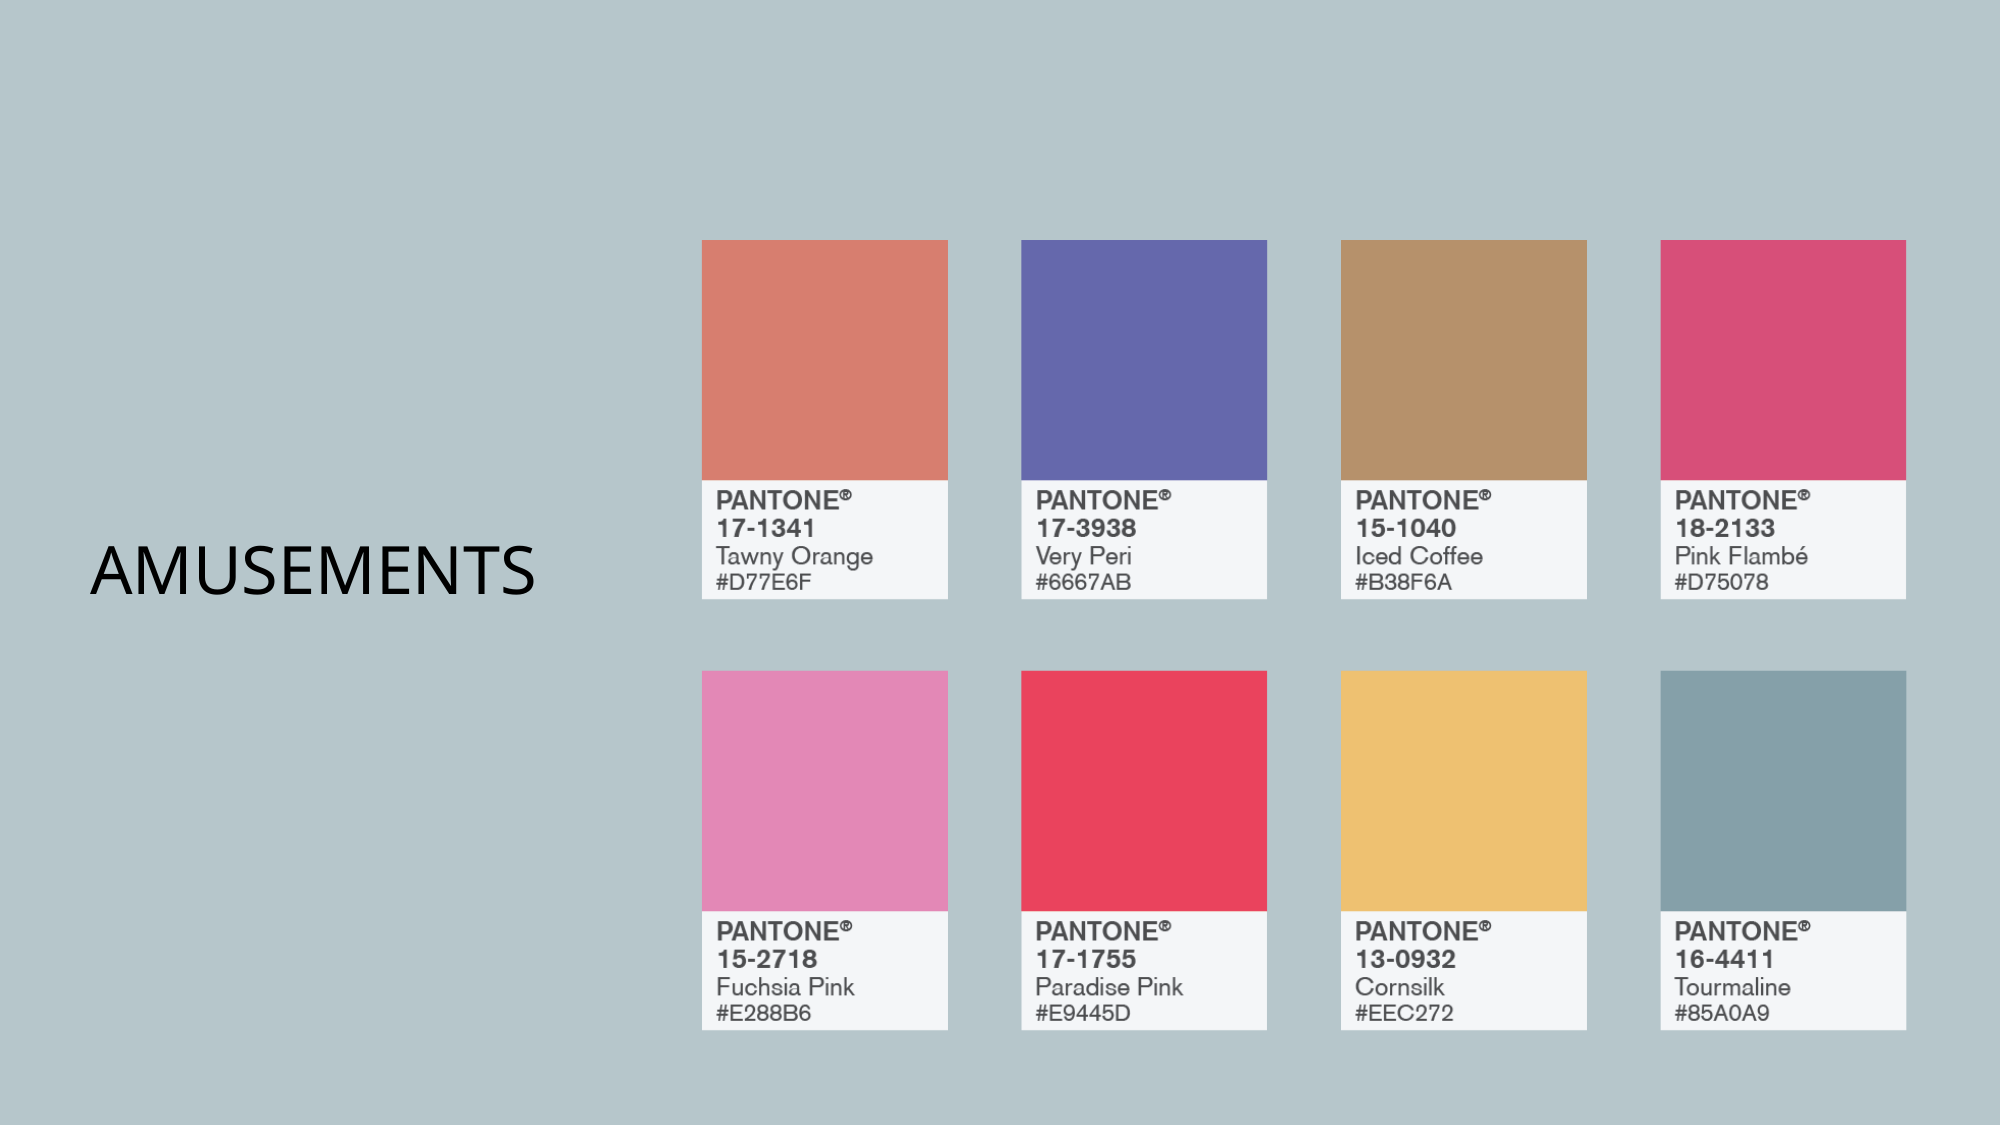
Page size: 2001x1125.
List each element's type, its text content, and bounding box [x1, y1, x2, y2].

title AMUSEMENTS [75, 421, 669, 615]
picture [1021, 670, 1268, 1031]
picture [1340, 670, 1587, 1031]
picture [1340, 239, 1587, 600]
picture [1660, 239, 1907, 600]
picture [1021, 239, 1268, 600]
picture [701, 670, 948, 1031]
picture [1660, 670, 1907, 1031]
picture [701, 239, 948, 600]
